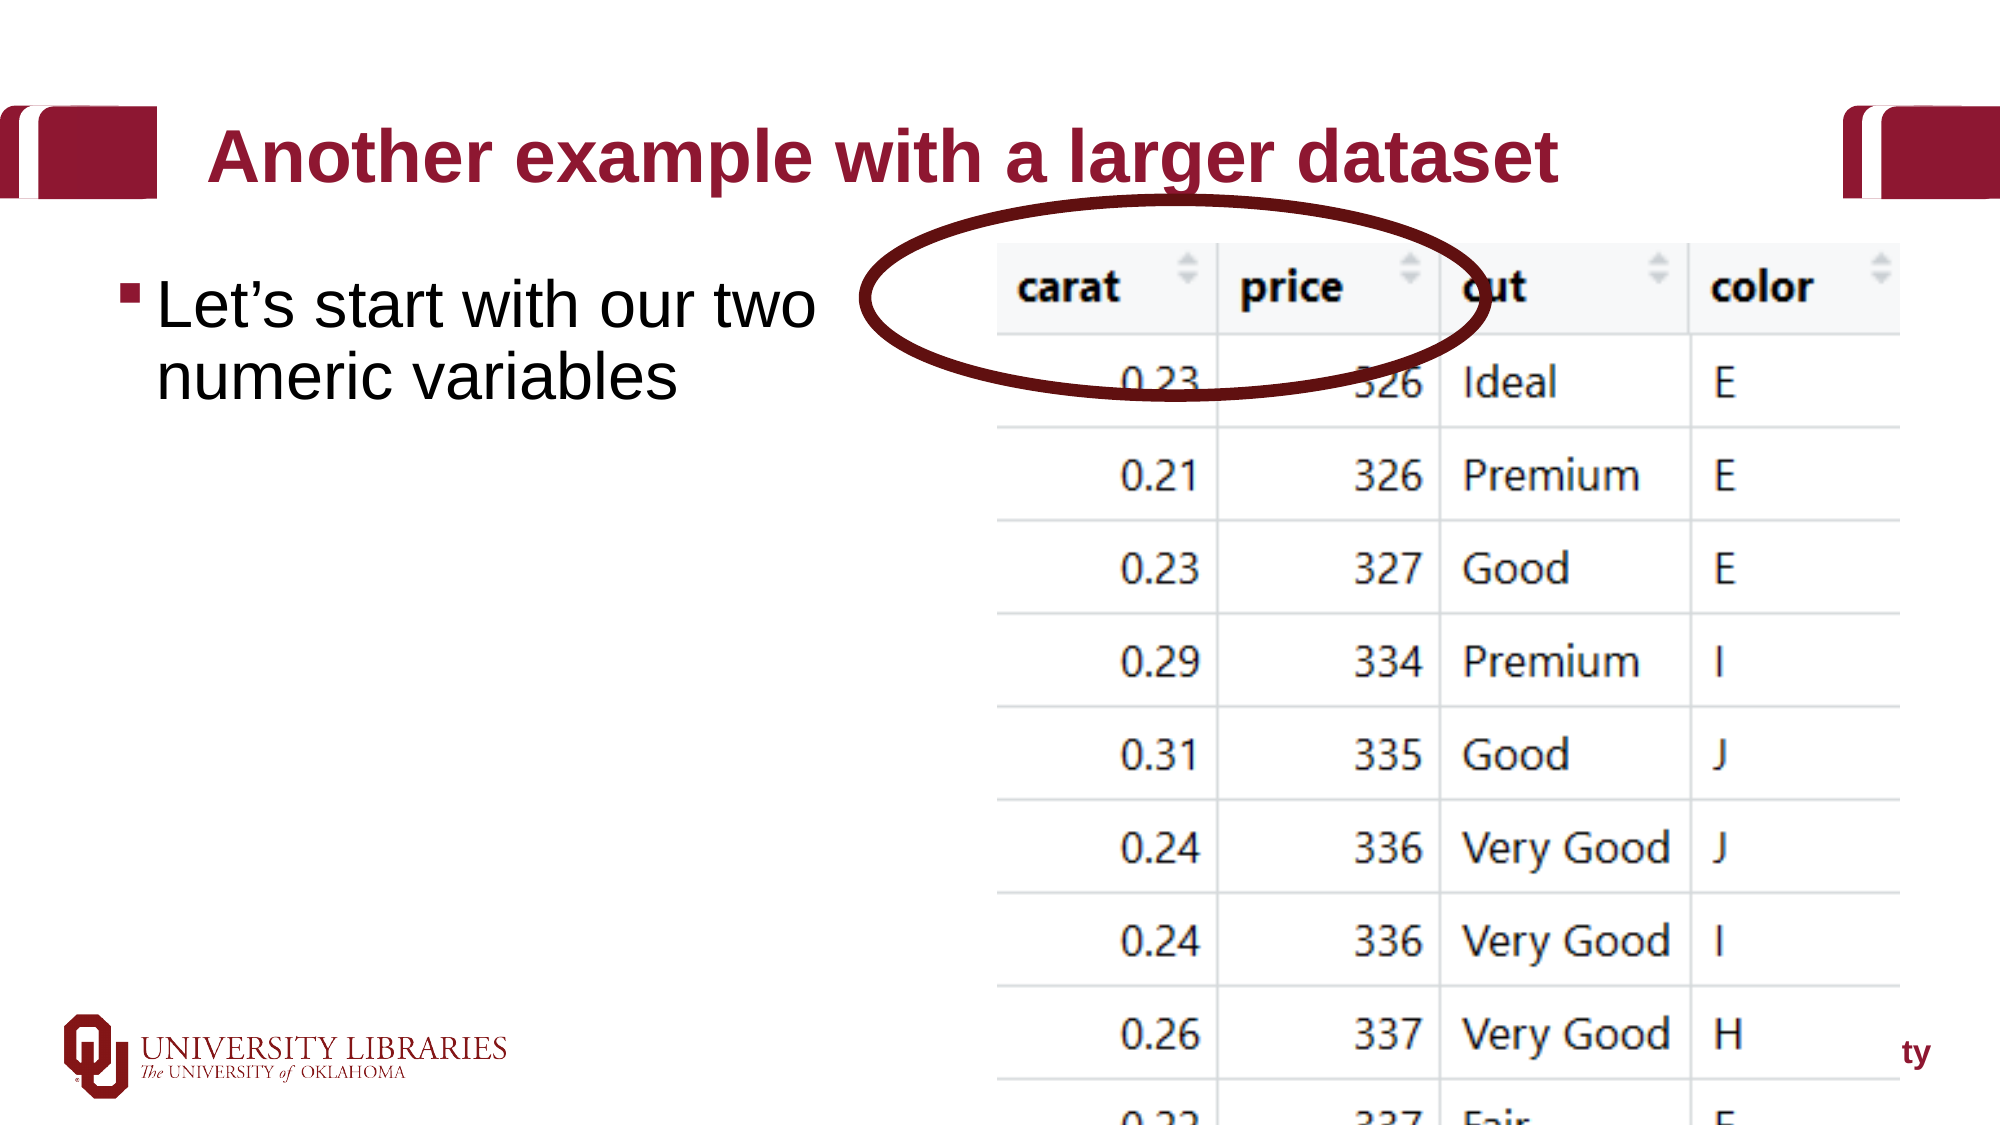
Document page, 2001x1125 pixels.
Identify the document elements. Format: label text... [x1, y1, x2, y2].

picture [41, 988, 532, 1112]
list Let’s start with our two numeric variables [99, 262, 902, 939]
picture [997, 243, 1901, 1125]
text_box [137, 59, 1863, 278]
text_box [864, 198, 1436, 379]
